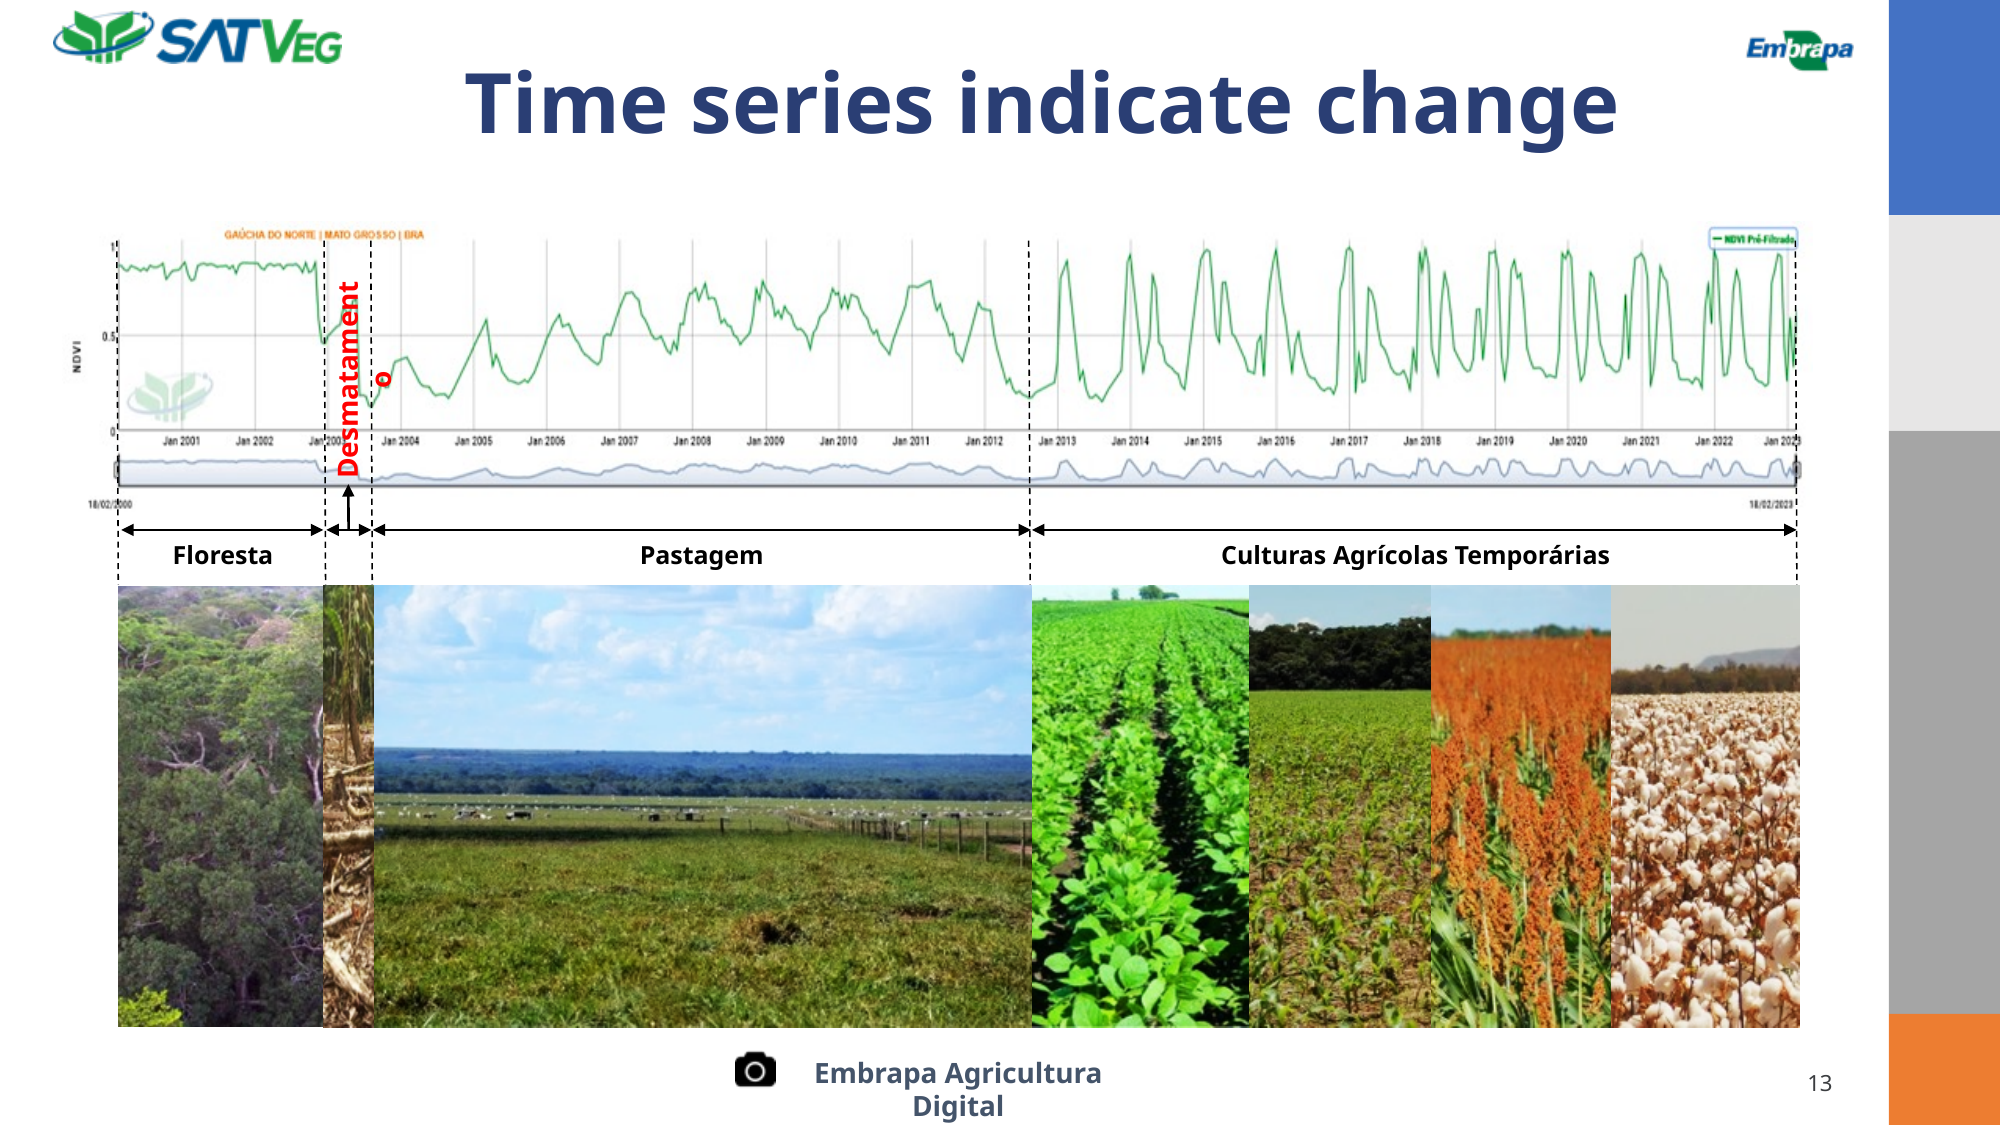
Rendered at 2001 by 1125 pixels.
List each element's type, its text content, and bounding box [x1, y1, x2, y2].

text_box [322, 240, 372, 1028]
text_box [1888, 215, 2000, 431]
text_box [1888, 1013, 2000, 1125]
picture [62, 221, 1813, 512]
text_box 13 [1766, 1054, 1874, 1115]
picture [53, 10, 342, 64]
title Time series indicate change [233, 13, 1852, 201]
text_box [735, 1045, 1139, 1125]
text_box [372, 240, 1032, 1028]
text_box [116, 240, 322, 1028]
text_box [1888, 431, 2000, 1013]
text_box [1888, 0, 2000, 215]
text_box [1032, 240, 1800, 1028]
picture [1733, 20, 1865, 85]
